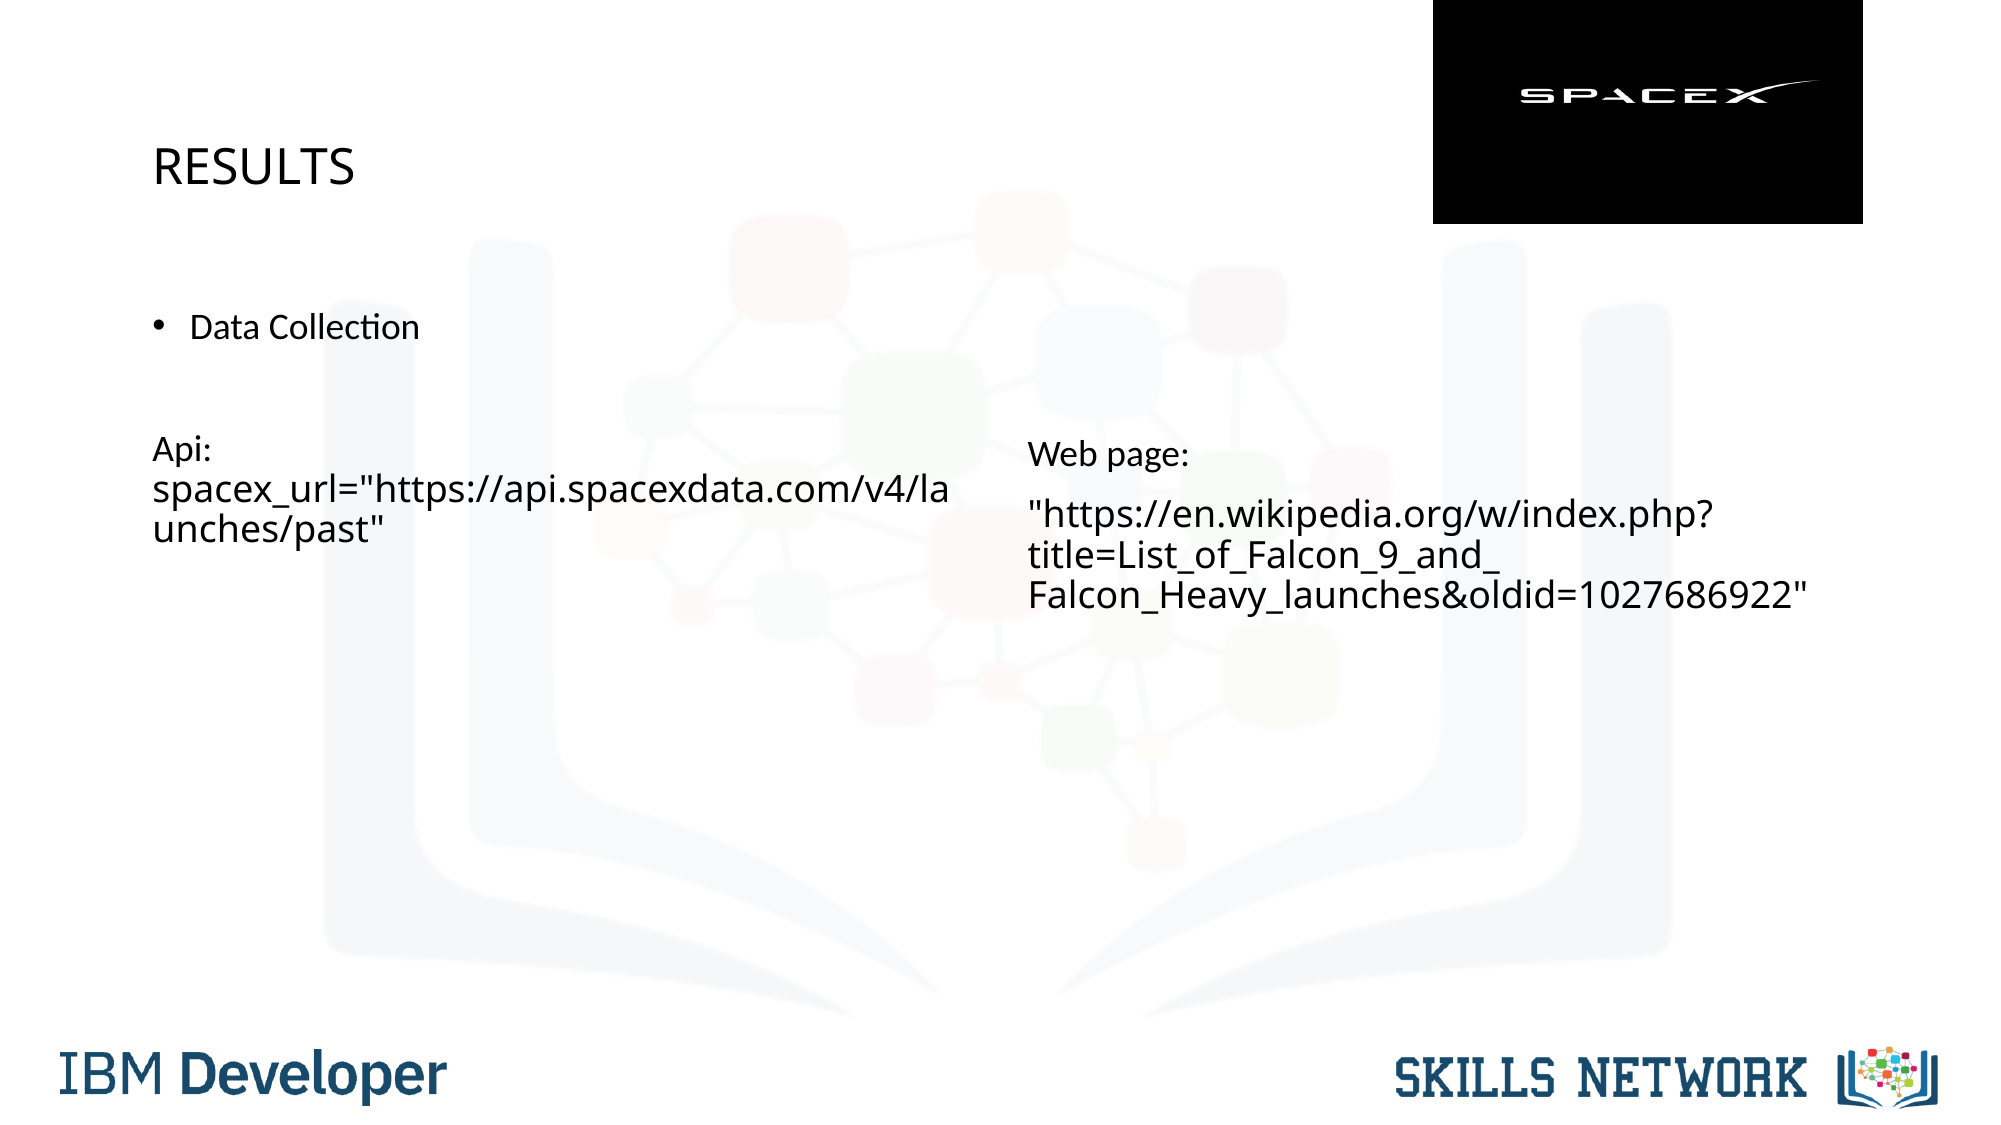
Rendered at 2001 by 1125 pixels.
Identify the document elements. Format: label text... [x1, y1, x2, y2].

list Data Collection Api: spacex_url="https://api.spacexdata.com/v4/launches/past" [137, 299, 988, 715]
picture [1390, 1045, 1945, 1111]
list Web page: "https://en.wikipedia.org/w/index.php?title=List_of_Falcon_9_and_ Falcon_Heavy_launches&oldid=1027686922" [1012, 299, 1863, 1014]
picture [55, 1045, 459, 1108]
title RESULTS [137, 59, 1863, 278]
picture [1433, 0, 1863, 224]
